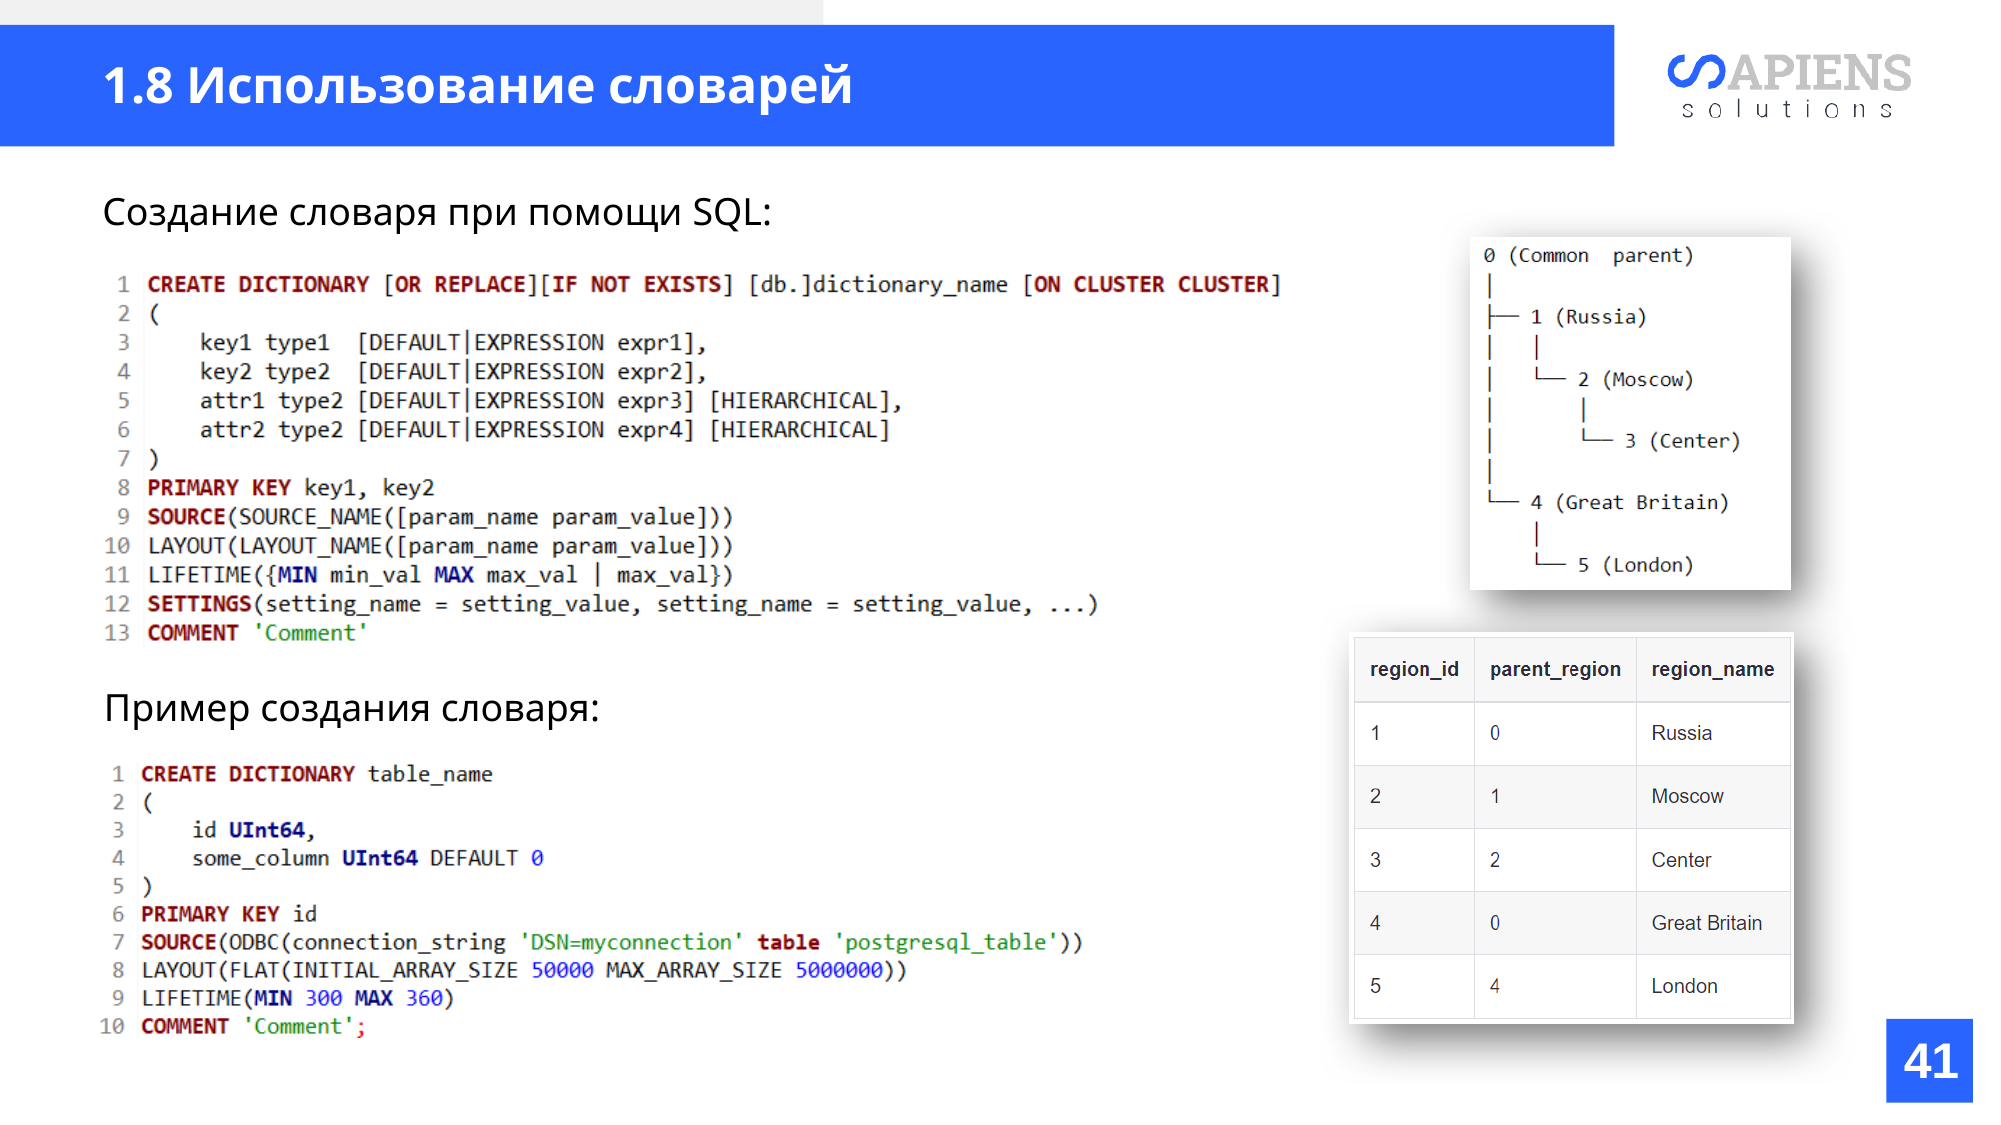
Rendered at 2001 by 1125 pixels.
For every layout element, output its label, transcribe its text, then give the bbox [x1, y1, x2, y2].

text_box [1886, 1018, 1973, 1103]
picture [1708, 103, 1721, 118]
text_box [1757, 104, 1768, 118]
picture [100, 269, 1284, 648]
picture [87, 762, 1097, 1038]
text_box [1783, 100, 1791, 118]
picture [1349, 632, 1795, 1025]
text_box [0, 0, 1615, 147]
picture [1825, 103, 1838, 118]
text_box [1474, 230, 1702, 237]
picture [1470, 237, 1791, 590]
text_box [1667, 53, 1911, 91]
text_box [1854, 103, 1864, 118]
text_box [1881, 103, 1891, 118]
text_box Пример создания словаря: [89, 676, 1343, 737]
text_box 41 [1897, 1031, 1961, 1089]
text_box [1682, 103, 1693, 118]
text_box Создание словаря при помощи SQL: [87, 180, 1702, 241]
